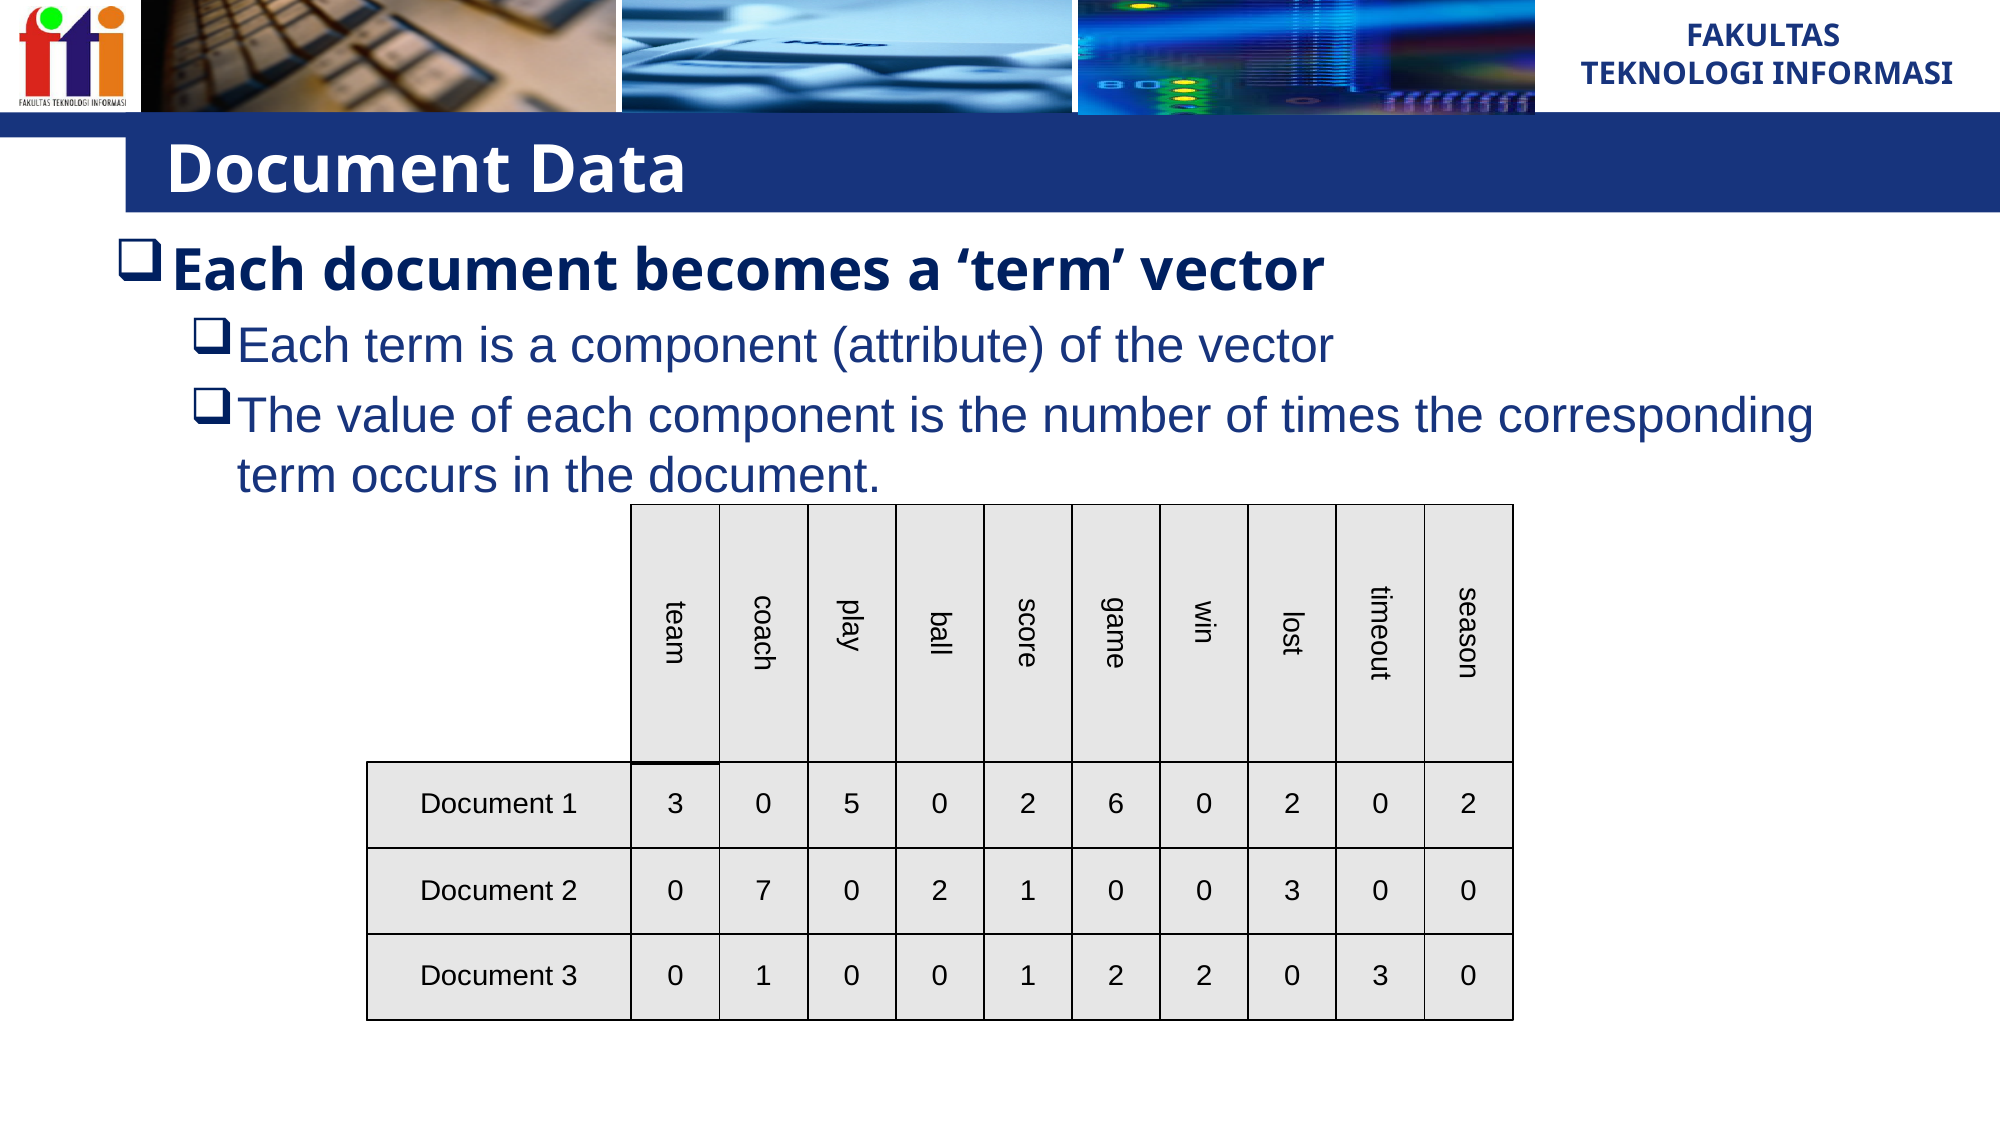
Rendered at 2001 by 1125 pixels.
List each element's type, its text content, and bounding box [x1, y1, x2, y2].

picture [622, 0, 1072, 113]
picture [141, 0, 616, 112]
list Each document becomes a ‘term’ vector Each term is a component (attribute) of the vector The value of each component is the number of times the corresponding term occurs in the document. [99, 224, 1901, 1038]
picture [19, 6, 126, 106]
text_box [362, 499, 1518, 1025]
title Document Data [149, 119, 1934, 213]
picture [1078, 0, 1535, 115]
